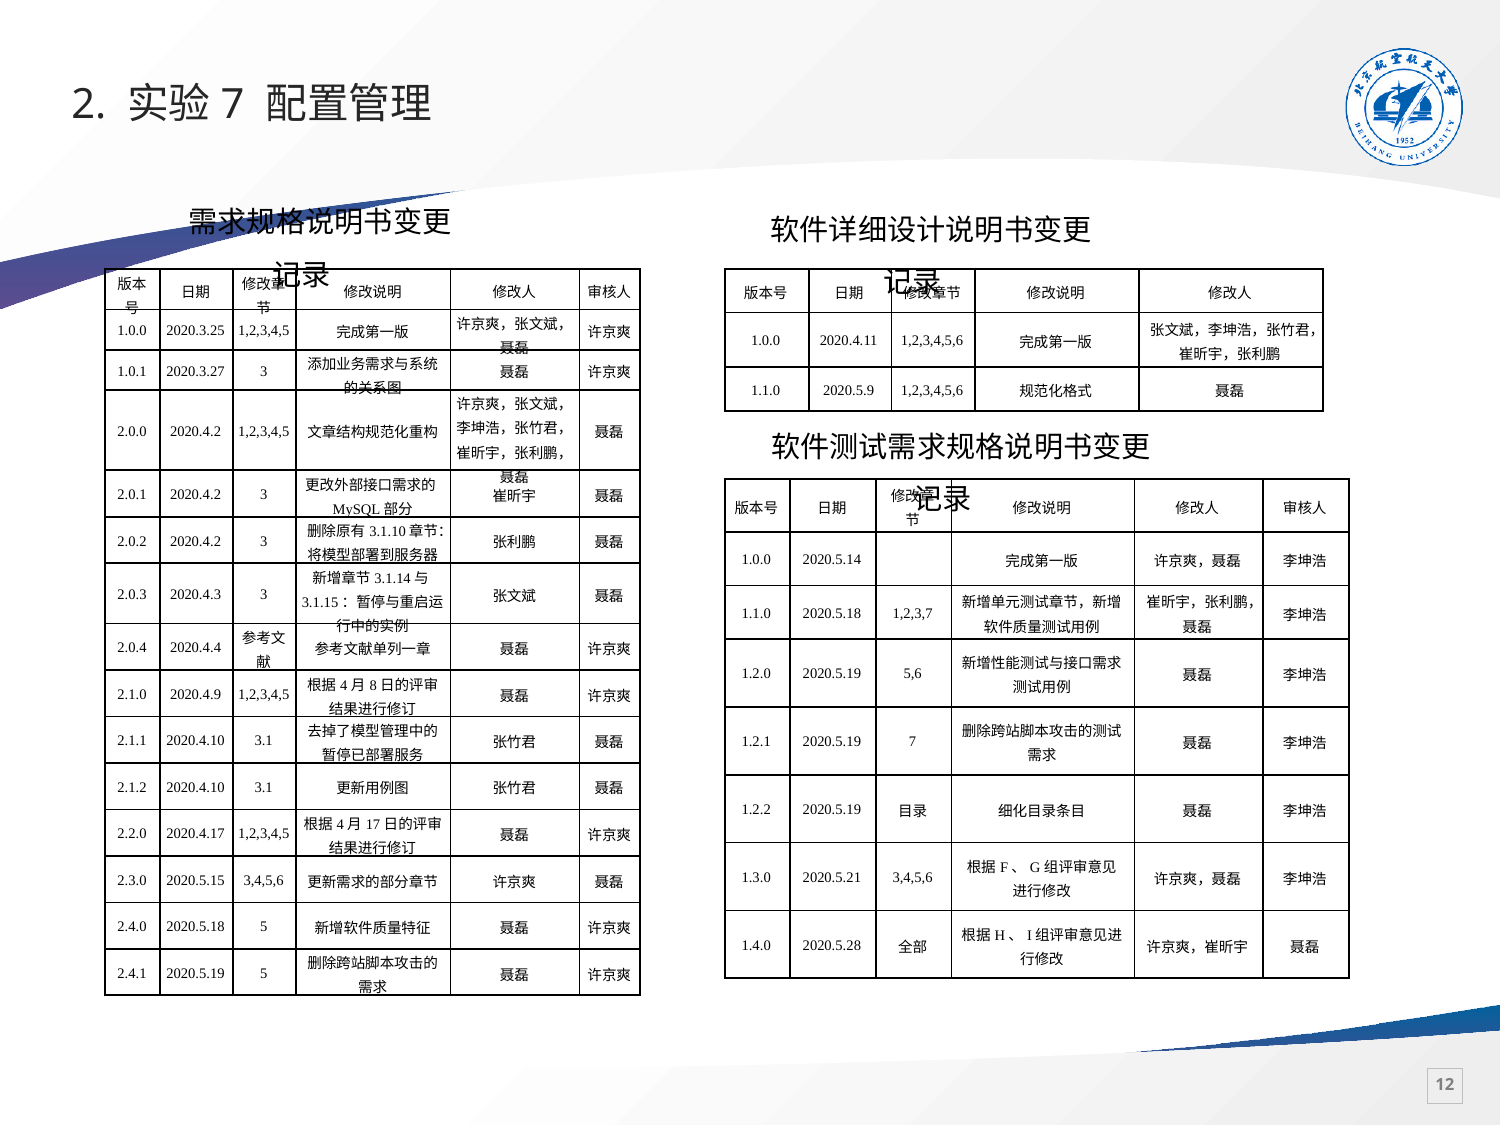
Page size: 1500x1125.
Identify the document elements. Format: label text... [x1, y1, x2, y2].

table_cell 2020.4.3 [161, 564, 232, 623]
table_cell 1,2,3,7 [877, 586, 951, 638]
table_cell 完成第一版 [952, 533, 1134, 585]
table_cell 新增单元测试章节，新增软件质量测试用例 [952, 586, 1134, 638]
table_cell 2.3.0 [106, 857, 159, 902]
table_header 版本号 [106, 270, 159, 309]
table_cell 更新用例图 [297, 764, 450, 809]
text_box 软件详细设计说明书变更记录 [707, 186, 1118, 254]
table_cell 3.1 [234, 717, 295, 762]
table_cell 1.1.0 [726, 586, 789, 638]
table_cell 1,2,3,4,5,6 [892, 368, 974, 403]
table_cell 2020.4.4 [161, 624, 232, 669]
table_header 审核人 [580, 270, 639, 309]
table_cell 1,2,3,4,5 [234, 671, 295, 716]
table_cell 更改外部接口需求的MySQL部分 [297, 471, 450, 516]
table_cell 根据4月17日的评审结果进行修订 [297, 810, 450, 855]
table_cell 1.0.0 [726, 533, 789, 585]
picture [1345, 48, 1468, 166]
table_cell 聂磊 [1135, 640, 1262, 706]
text_box [135, 287, 1439, 1004]
table_cell 2020.4.2 [161, 518, 232, 562]
table_header 日期 [161, 270, 232, 309]
table_cell 聂磊 [451, 624, 579, 669]
table_cell 1.2.0 [726, 640, 789, 706]
table_cell 根据4月8日的评审结果进行修订 [297, 671, 450, 716]
table_cell 聂磊 [451, 903, 579, 948]
table_cell 2.0.3 [106, 564, 159, 623]
table_cell 张利鹏 [451, 518, 579, 562]
table_cell 聂磊 [1264, 911, 1348, 977]
table_cell 聂磊 [451, 351, 579, 389]
table_cell 聂磊 [580, 717, 639, 762]
table_cell 张竹君 [451, 717, 579, 762]
table_cell 李坤浩 [1264, 640, 1348, 706]
table_header 修改人 [451, 270, 579, 309]
table_cell 根据F、G组评审意见进行修改 [952, 843, 1134, 910]
table_cell 许京爽 [580, 810, 639, 855]
table_cell 1,2,3,4,5 [234, 810, 295, 855]
table_cell 聂磊 [580, 518, 639, 562]
table_header 日期 [810, 270, 891, 312]
table_cell 3,4,5,6 [234, 857, 295, 902]
table_cell 2020.5.19 [161, 950, 232, 994]
table_cell 2020.4.10 [161, 717, 232, 762]
table_cell 删除跨站脚本攻击的测试需求 [952, 708, 1134, 774]
table_cell 2020.5.14 [791, 533, 875, 585]
table_cell 张竹君 [451, 764, 579, 809]
table_cell [877, 533, 951, 585]
text_box 需求规格说明书变更记录 [125, 178, 478, 247]
table_header 修改说明 [976, 270, 1138, 312]
table_cell 3 [234, 518, 295, 562]
table_cell 许京爽 [580, 671, 639, 716]
table_cell 新增软件质量特征 [297, 903, 450, 948]
table_cell 1,2,3,4,5,6 [892, 313, 974, 366]
table_cell 2020.3.27 [161, 351, 232, 389]
table_cell 参考文献 [234, 624, 295, 669]
table_cell 聂磊 [451, 671, 579, 716]
table_cell 删除原有3.1.10章节：将模型部署到服务器 [297, 518, 450, 562]
table_cell 2.4.1 [106, 950, 159, 994]
table_cell 许京爽 [451, 857, 579, 902]
text_box 软件测试需求规格说明书变更记录 [708, 403, 1177, 471]
table_cell 许京爽，聂磊 [1135, 533, 1262, 585]
table_cell 2020.5.28 [791, 911, 875, 977]
table_cell 1.0.0 [106, 310, 159, 349]
table_cell 新增性能测试与接口需求测试用例 [952, 640, 1134, 706]
table_header 修改人 [1135, 480, 1262, 531]
table_cell 李坤浩 [1264, 533, 1348, 585]
table_cell 李坤浩 [1264, 708, 1348, 774]
table_cell 3 [234, 351, 295, 389]
table_cell 2020.4.17 [161, 810, 232, 855]
table_cell 许京爽，聂磊 [1135, 843, 1262, 910]
table_cell 2020.4.2 [161, 391, 232, 469]
table_cell 聂磊 [451, 950, 579, 994]
table_header 修改说明 [297, 270, 450, 309]
table_cell 完成第一版 [976, 313, 1138, 366]
table_cell 聂磊 [1140, 368, 1322, 410]
table_cell 1,2,3,4,5 [234, 310, 295, 349]
table_header 修改说明 [952, 480, 1134, 531]
table_cell 2.2.0 [106, 810, 159, 855]
table_header 修改章节 [892, 270, 974, 312]
table_cell 添加业务需求与系统的关系图 [297, 351, 450, 389]
table_cell 1.2.2 [726, 776, 789, 842]
table_cell 许京爽，崔昕宇 [1135, 911, 1262, 977]
table_cell 2.0.4 [106, 624, 159, 669]
table_cell 聂磊 [580, 471, 639, 516]
table_cell 许京爽 [580, 351, 639, 389]
table_cell 李坤浩 [1264, 776, 1348, 842]
table_cell 1.1.0 [726, 368, 808, 403]
table_cell 1.3.0 [726, 843, 789, 910]
table_cell 目录 [877, 776, 951, 842]
table_cell 聂磊 [580, 857, 639, 902]
table_cell 李坤浩 [1264, 586, 1348, 638]
table_cell 2020.4.10 [161, 764, 232, 809]
table_cell 全部 [877, 911, 951, 977]
table_cell 聂磊 [1135, 708, 1262, 774]
table_cell 规范化格式 [976, 368, 1138, 403]
table_header 修改章节 [234, 270, 295, 309]
table_cell 1,2,3,4,5 [234, 391, 295, 469]
table_cell 2020.4.9 [161, 671, 232, 716]
table_cell 1.0.0 [726, 313, 808, 366]
table_cell 7 [877, 708, 951, 774]
table_cell 许京爽，张文斌，李坤浩，张竹君，崔昕宇，张利鹏，聂磊 [451, 391, 579, 469]
table_cell 3,4,5,6 [877, 843, 951, 910]
table_cell 完成第一版 [297, 310, 450, 349]
table_header 版本号 [726, 270, 808, 312]
table_cell 1.2.1 [726, 708, 789, 774]
table_cell 1.0.1 [106, 351, 159, 389]
table_cell 3 [234, 564, 295, 623]
table_cell 文章结构规范化重构 [297, 391, 450, 469]
table_cell 2020.4.11 [810, 313, 891, 366]
table_cell 2.1.2 [106, 764, 159, 809]
table_cell 2020.5.19 [791, 640, 875, 706]
table_cell 5,6 [877, 640, 951, 706]
table_cell 聂磊 [580, 391, 639, 469]
table_cell 5 [234, 950, 295, 994]
table_cell 李坤浩 [1264, 843, 1348, 910]
table_cell 新增章节3.1.14与3.1.15：暂停与重启运行中的实例 [297, 564, 450, 623]
table_cell 2.1.0 [106, 671, 159, 716]
table_cell 聂磊 [451, 810, 579, 855]
table_header 审核人 [1264, 480, 1348, 531]
table_cell 去掉了模型管理中的暂停已部署服务 [297, 717, 450, 762]
table_cell 更新需求的部分章节 [297, 857, 450, 902]
table_cell 2020.5.18 [791, 586, 875, 638]
table_cell 根据H、I组评审意见进行修改 [952, 911, 1134, 977]
table_cell 2.1.1 [106, 717, 159, 762]
table_cell 2020.5.19 [791, 708, 875, 774]
table_cell 细化目录条目 [952, 776, 1134, 842]
table_cell 2.0.1 [106, 471, 159, 516]
table_cell 2020.5.19 [791, 776, 875, 842]
table_cell 1.4.0 [726, 911, 789, 977]
table_cell 张文斌，李坤浩，张竹君，崔昕宇，张利鹏 [1140, 313, 1322, 366]
table_cell 删除跨站脚本攻击的需求 [297, 950, 450, 994]
table_cell 5 [234, 903, 295, 948]
table_cell 2020.5.21 [791, 843, 875, 910]
table_cell 张文斌 [451, 564, 579, 623]
title 2. 实验7 配置管理 [59, 60, 1410, 149]
table_cell 聂磊 [1135, 776, 1262, 842]
table_cell 聂磊 [580, 764, 639, 809]
table_cell 2020.5.18 [161, 903, 232, 948]
table_cell 许京爽 [580, 310, 639, 349]
table_cell 参考文献单列一章 [297, 624, 450, 669]
table_cell 许京爽 [580, 624, 639, 669]
table_cell 2.4.0 [106, 903, 159, 948]
table_cell 崔昕宇，张利鹏，聂磊 [1135, 586, 1262, 638]
table_header 修改章节 [877, 480, 951, 531]
table_cell 3.1 [234, 764, 295, 809]
table_cell 聂磊 [580, 564, 639, 623]
table_cell 崔昕宇 [451, 471, 579, 516]
table_header 修改人 [1140, 270, 1322, 312]
table_cell 2.0.0 [106, 391, 159, 469]
table_header 版本号 [726, 480, 789, 531]
table_header 日期 [791, 480, 875, 531]
table_cell 许京爽 [580, 950, 639, 994]
table_cell 许京爽 [580, 903, 639, 948]
table_cell 许京爽，张文斌，聂磊 [451, 310, 579, 349]
table_cell 3 [234, 471, 295, 516]
table_cell 2020.3.25 [161, 310, 232, 349]
table_cell 2.0.2 [106, 518, 159, 562]
table_cell 2020.5.9 [810, 368, 891, 403]
table_cell 2020.4.2 [161, 471, 232, 516]
table_cell 2020.5.15 [161, 857, 232, 902]
